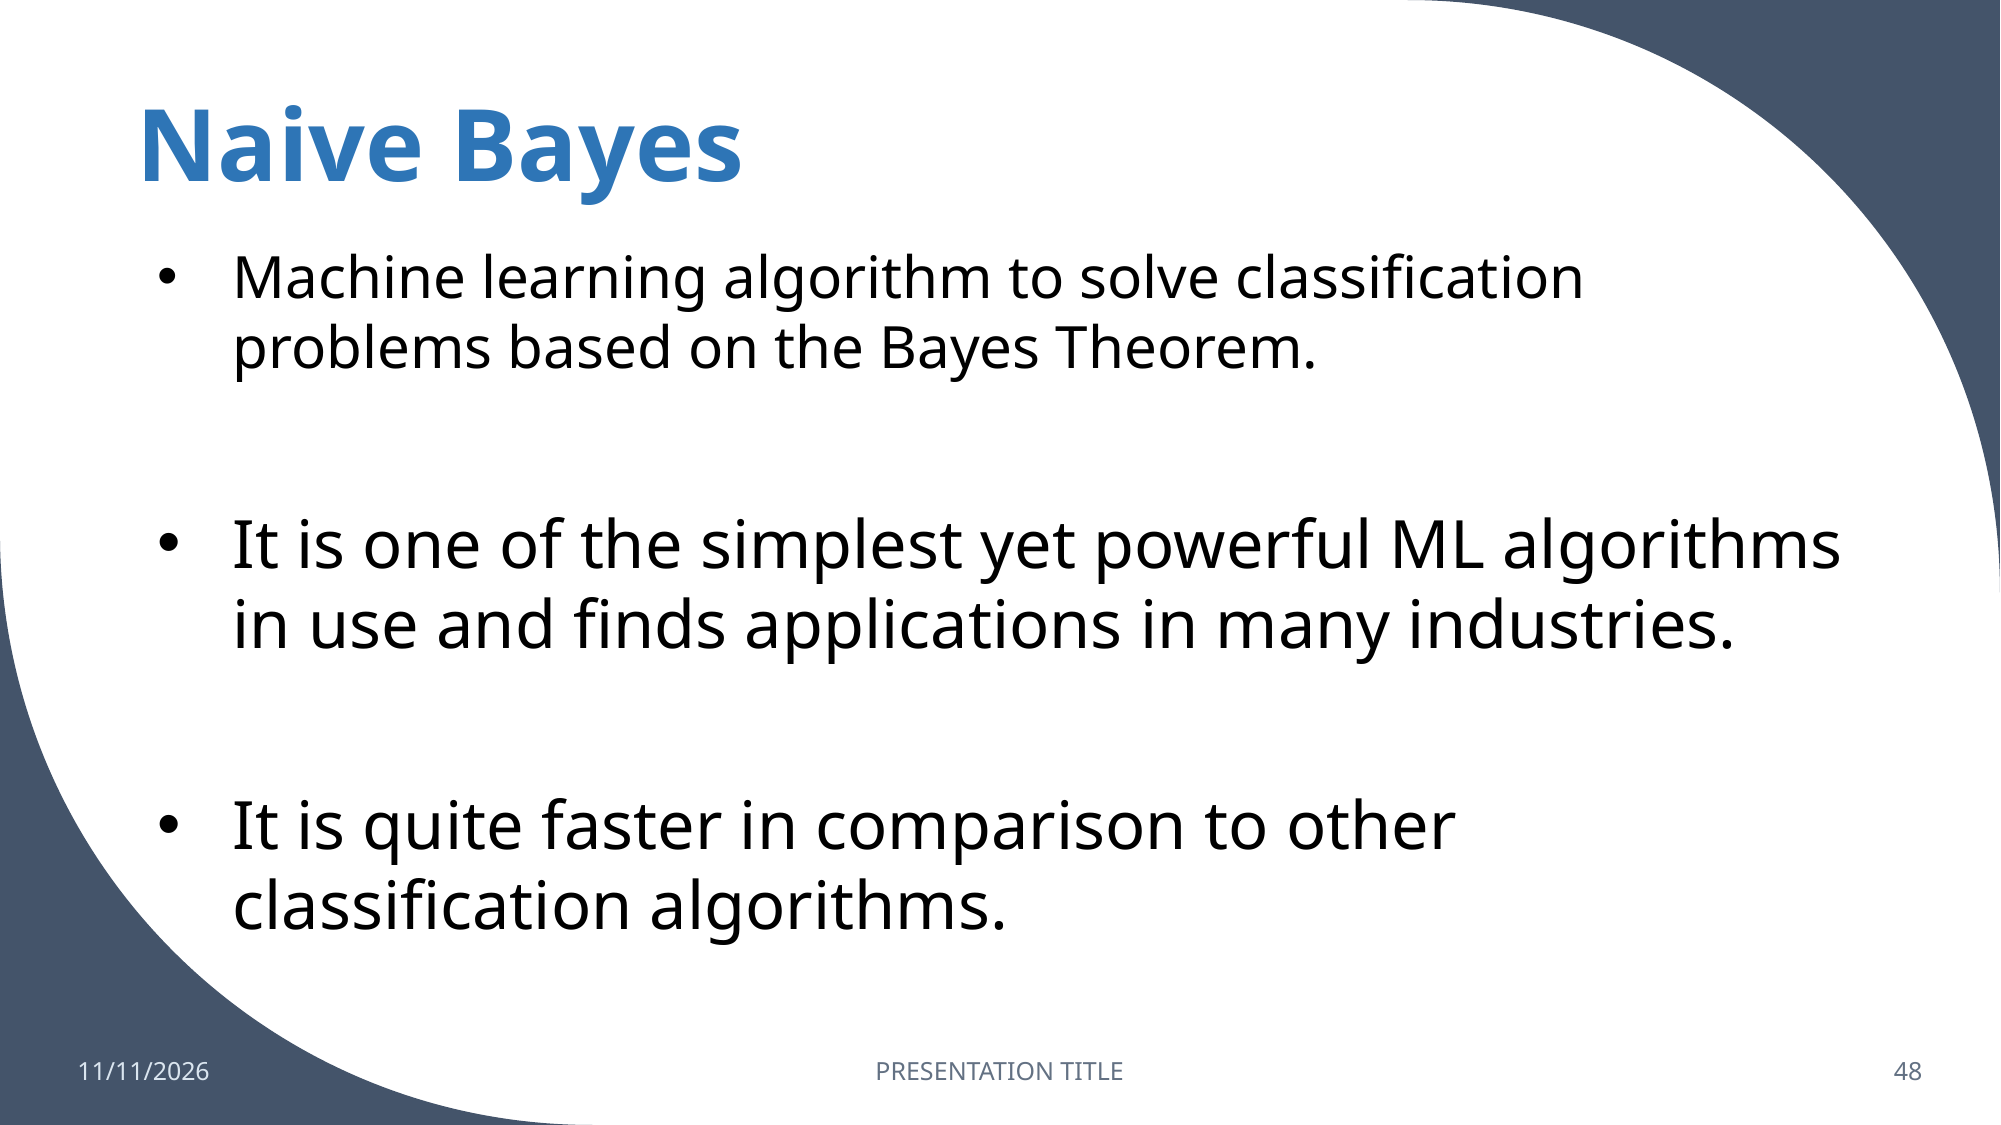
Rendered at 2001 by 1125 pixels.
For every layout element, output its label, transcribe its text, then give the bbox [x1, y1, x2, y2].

footer PRESENTATION TITLE [662, 1042, 1338, 1103]
title Naive Bayes [121, 58, 1726, 211]
list Machine learning algorithm to solve classification problems based on the Bayes Theorem. It is one of the simplest yet powerful ML algorithms in use and finds applications in many industries. It is quite faster in comparison to other classification algorithms. [142, 232, 1875, 998]
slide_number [62, 1042, 342, 1103]
slide_number 48 [1665, 1042, 1938, 1103]
